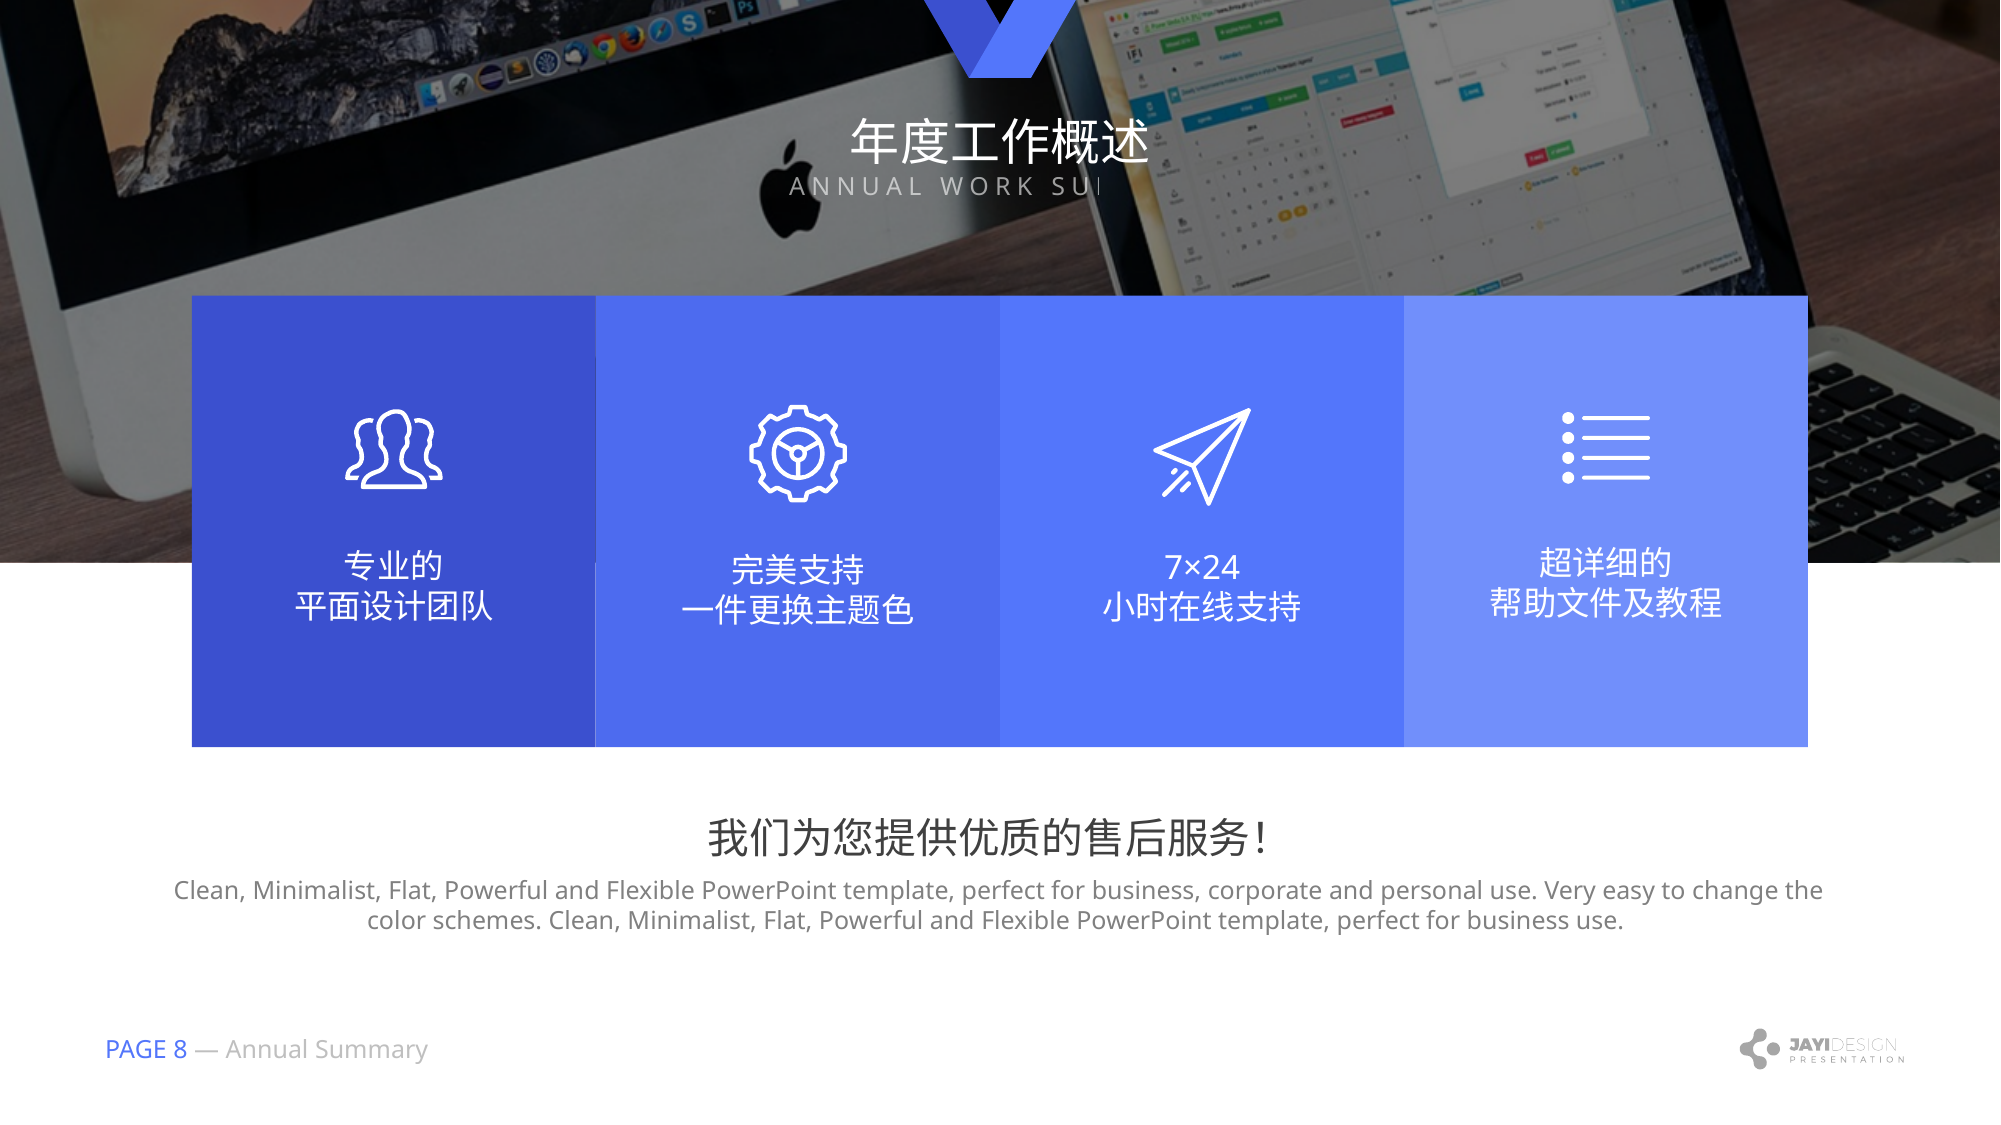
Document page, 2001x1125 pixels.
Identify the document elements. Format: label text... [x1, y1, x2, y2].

text_box [191, 295, 595, 748]
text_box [1452, 412, 1760, 631]
text_box [0, 0, 2000, 563]
text_box [999, 295, 1403, 748]
text_box [595, 295, 999, 748]
text_box [1403, 295, 1809, 748]
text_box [240, 409, 548, 634]
text_box 年度工作概述 ANNUAL WORK SUMMERY [624, 102, 1375, 208]
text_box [644, 404, 952, 639]
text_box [1048, 408, 1356, 635]
text_box 我们为您提供优质的售后服务！ Clean, Minimalist, Flat, Powerful and Flexible PowerPoint template, perfect for business, corporate and personal use. Very easy to change the color schemes. Clean, Minimalist, Flat, Powerful and Flexible PowerPoint template, perfect for business use. [126, 804, 1874, 942]
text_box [923, 0, 1077, 78]
